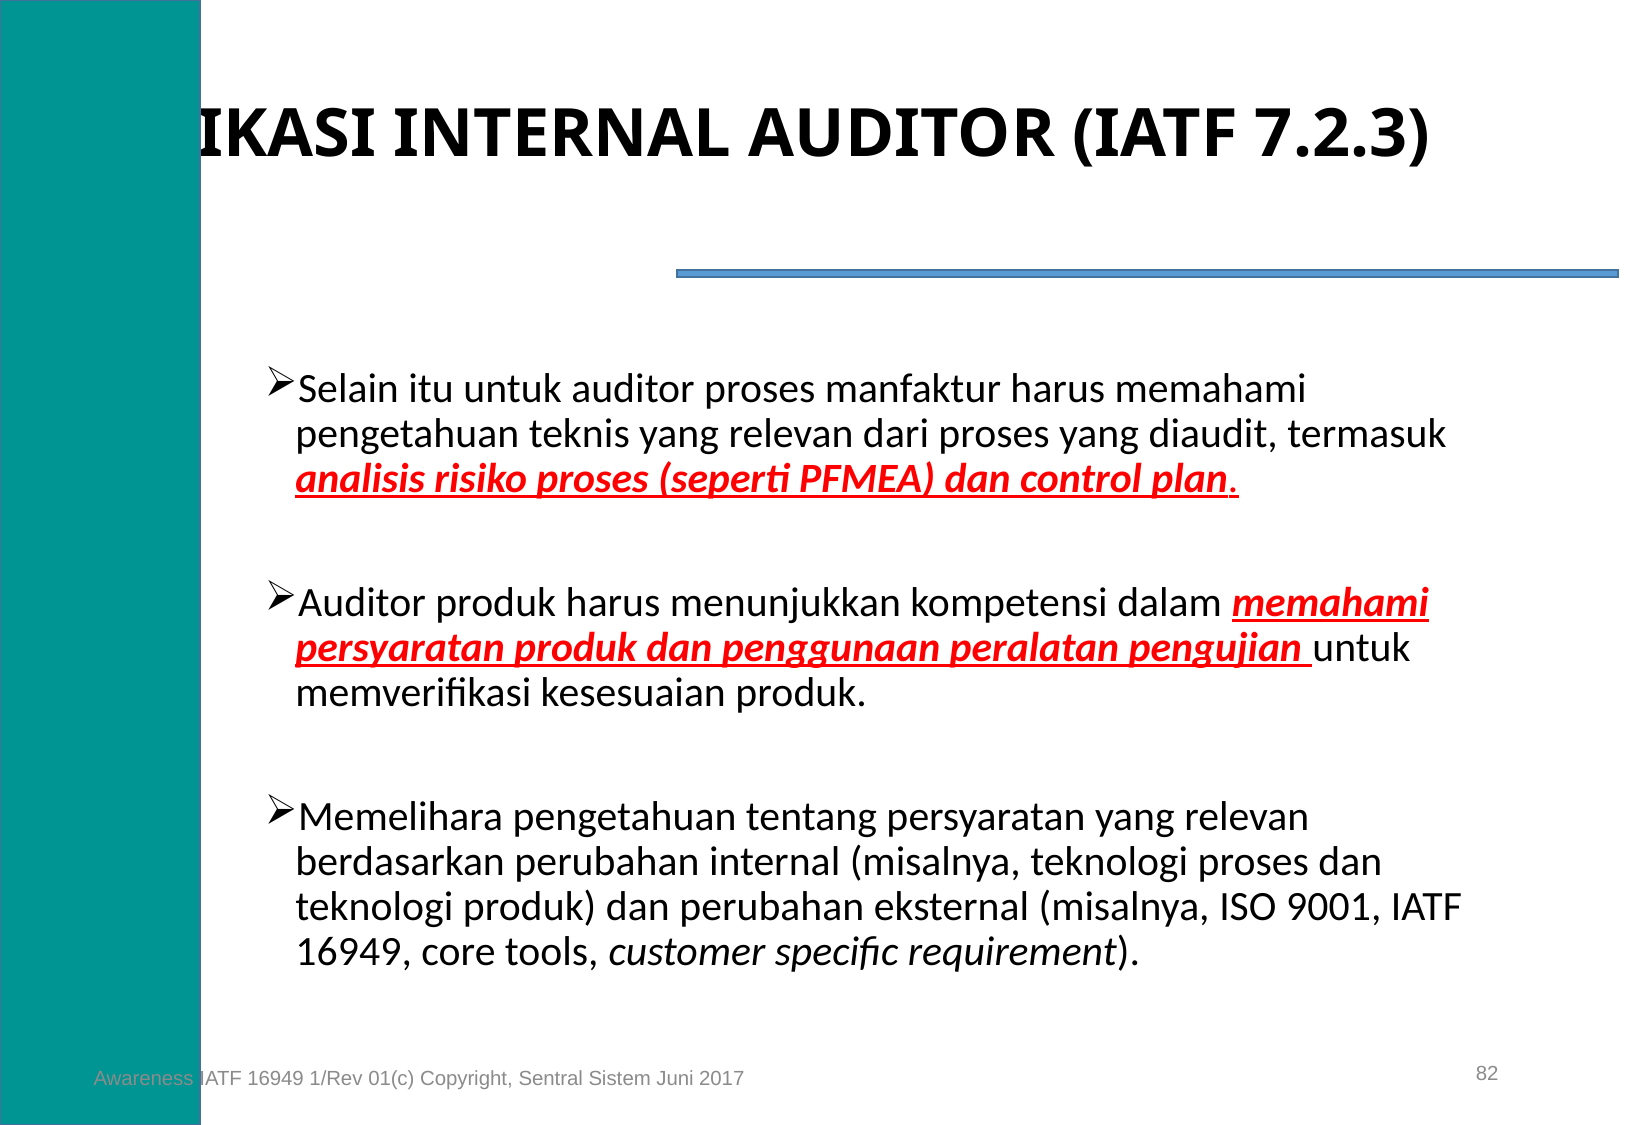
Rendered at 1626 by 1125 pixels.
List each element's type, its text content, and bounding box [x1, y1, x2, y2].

footer Awareness IATF 16949 1/Rev 01(c) Copyright, Sentral Sistem Juni 2017 [50, 1046, 788, 1107]
title KUALIFIKASI INTERNAL AUDITOR (IATF 7.2.3) [201, 41, 1447, 229]
text_box [676, 269, 1619, 278]
slide_number 82 [1147, 1042, 1514, 1103]
list Selain itu untuk auditor proses manfaktur harus memahami pengetahuan teknis yang relevan dari proses yang diaudit, termasuk analisis risiko proses (seperti PFMEA) dan control plan. Auditor produk harus menunjukkan kompetensi dalam memahami persyaratan produk dan penggunaan peralatan pengujian untuk memverifikasi kesesuaian produk. Memelihara pengetahuan tentang persyaratan yang relevan berdasarkan perubahan internal (misalnya, teknologi proses dan teknologi produk) dan perubahan eksternal (misalnya, ISO 9001, IATF 16949, core tools, customer specific requirement). [249, 358, 1543, 1125]
text_box [0, 0, 201, 1125]
